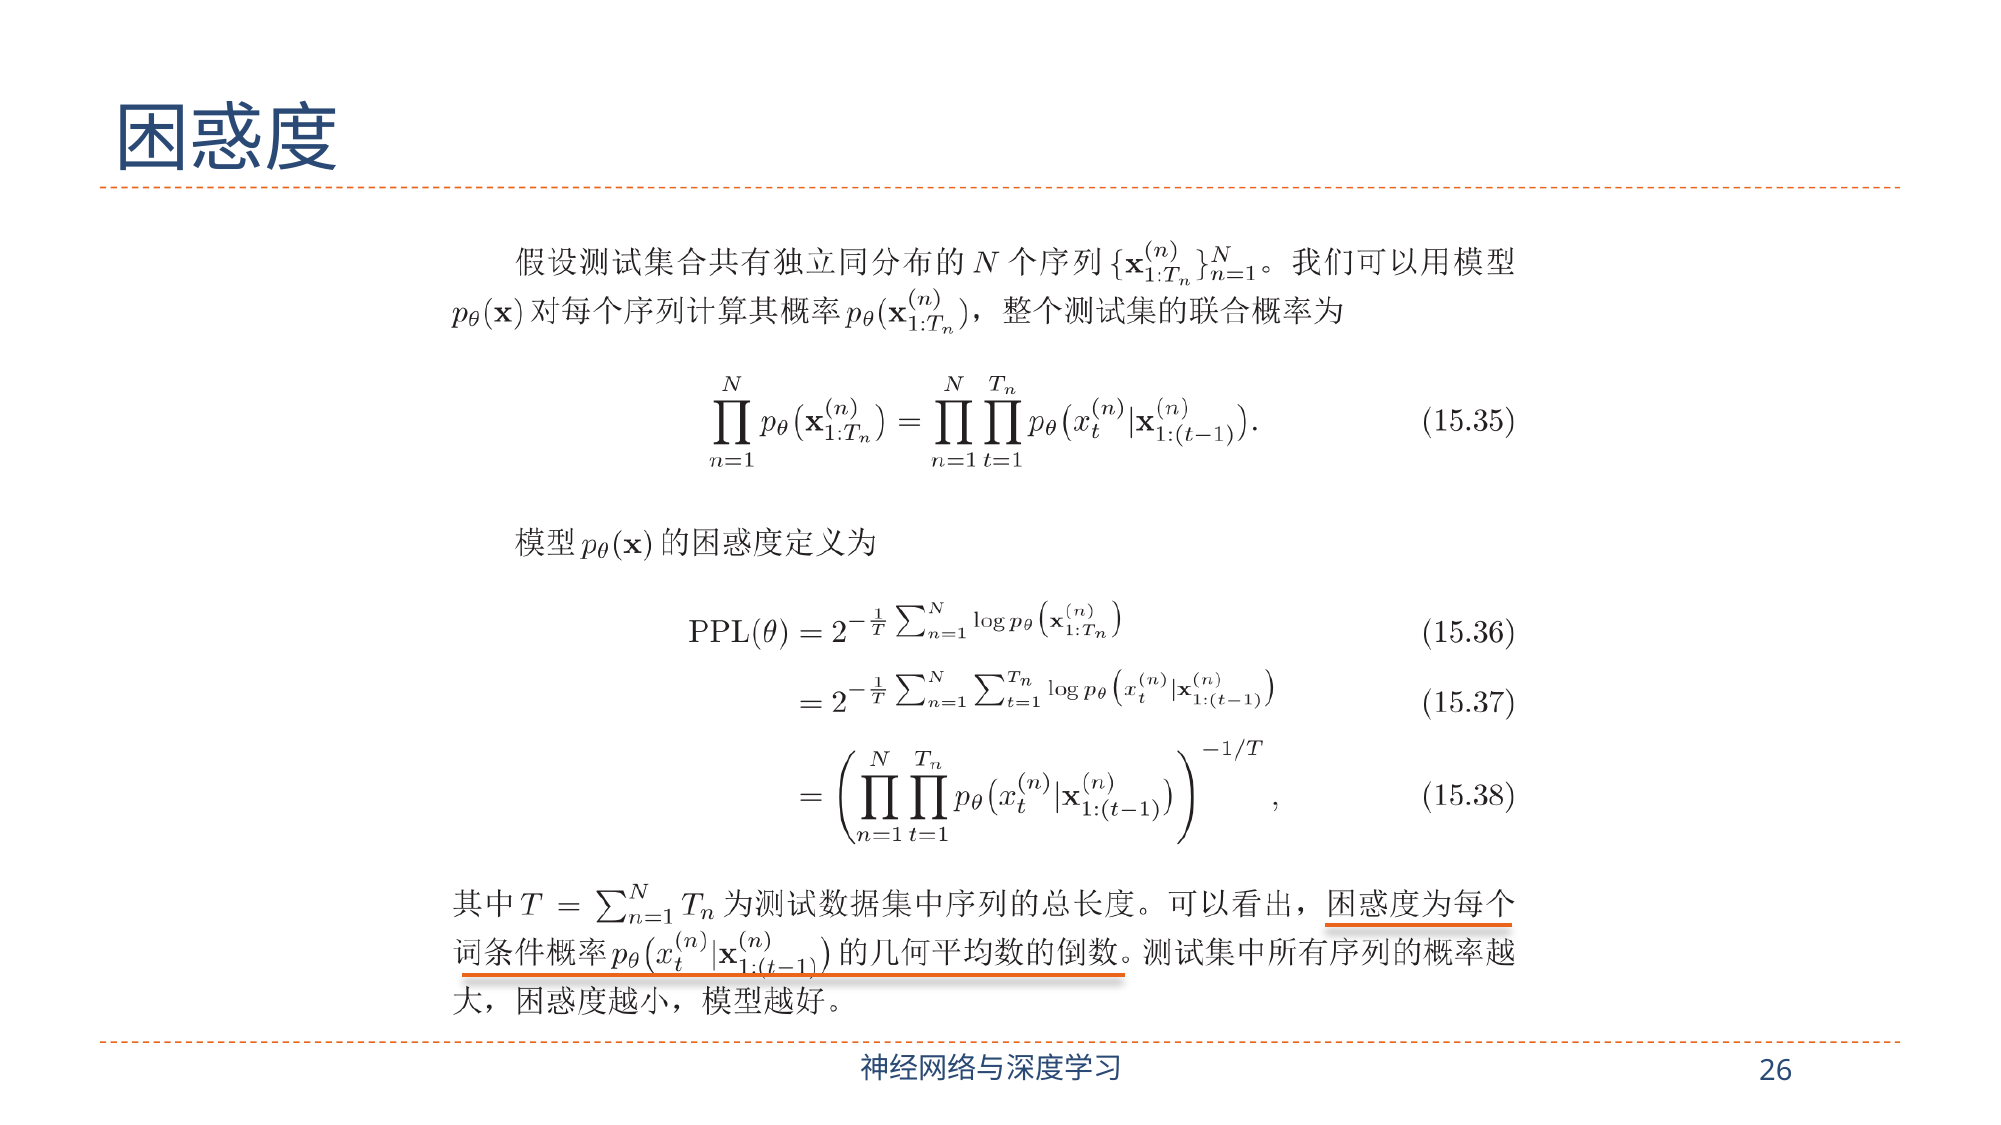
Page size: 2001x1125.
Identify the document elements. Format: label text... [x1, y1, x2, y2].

title 困惑度 [99, 24, 1900, 188]
picture [436, 237, 1564, 1025]
